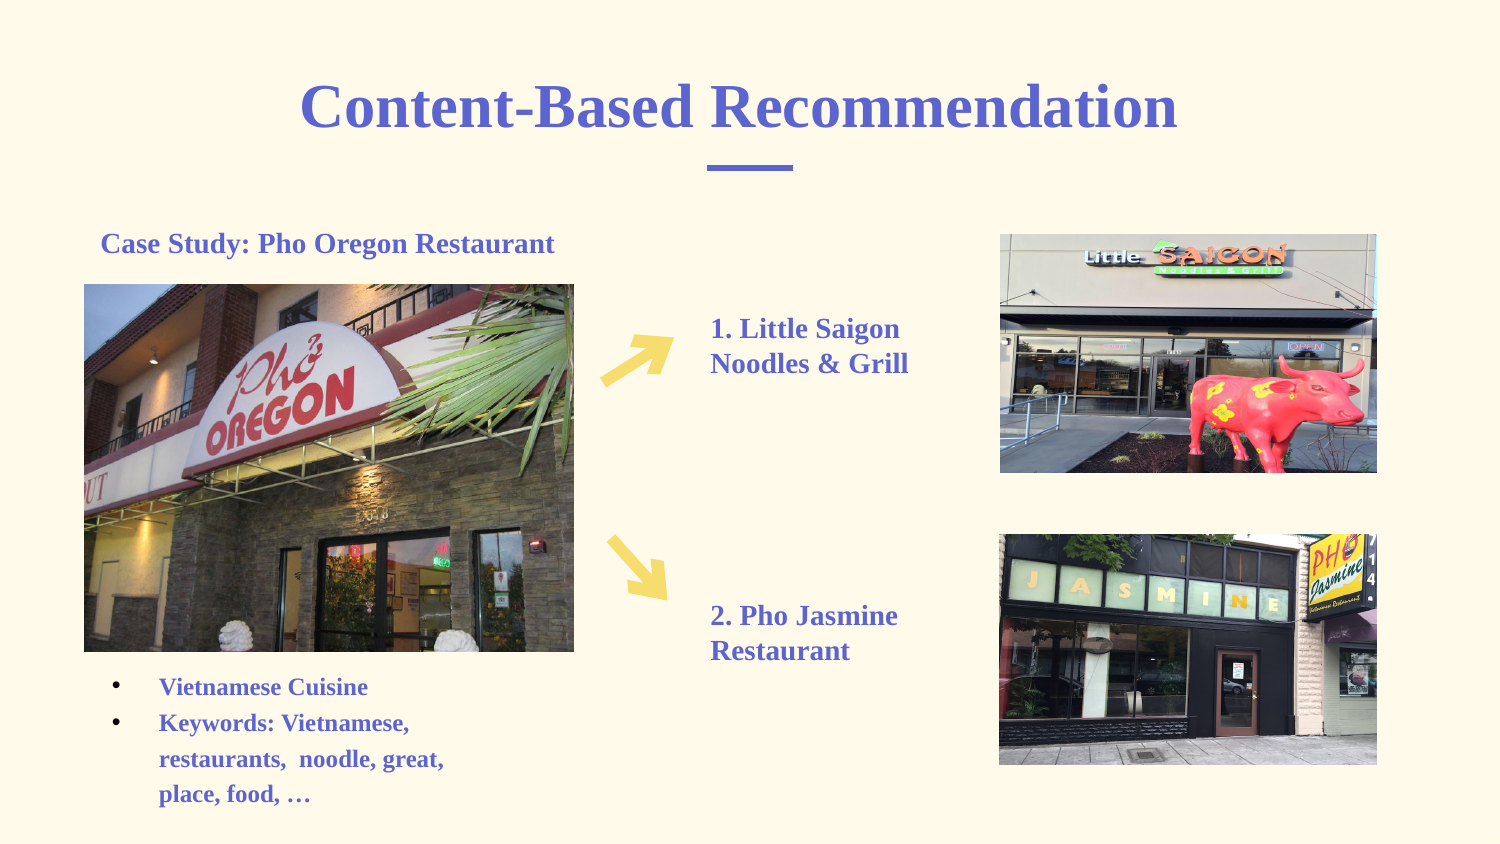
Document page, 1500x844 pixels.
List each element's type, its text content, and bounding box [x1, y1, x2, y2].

text_box Case Study: Pho Oregon Restaurant [98, 222, 593, 260]
picture [999, 234, 1377, 474]
text_box [600, 334, 675, 388]
text_box 2. Pho Jasmine Restaurant [708, 594, 960, 667]
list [84, 284, 574, 652]
text_box [606, 534, 668, 601]
text_box 1. Little Saigon Noodles & Grill [708, 307, 966, 380]
text_box Vietnamese Cuisine Keywords: Vietnamese, restaurants, noodle, great, place, food, … [109, 662, 496, 808]
title Content-Based Recommendation [297, 62, 1203, 206]
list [999, 534, 1377, 765]
